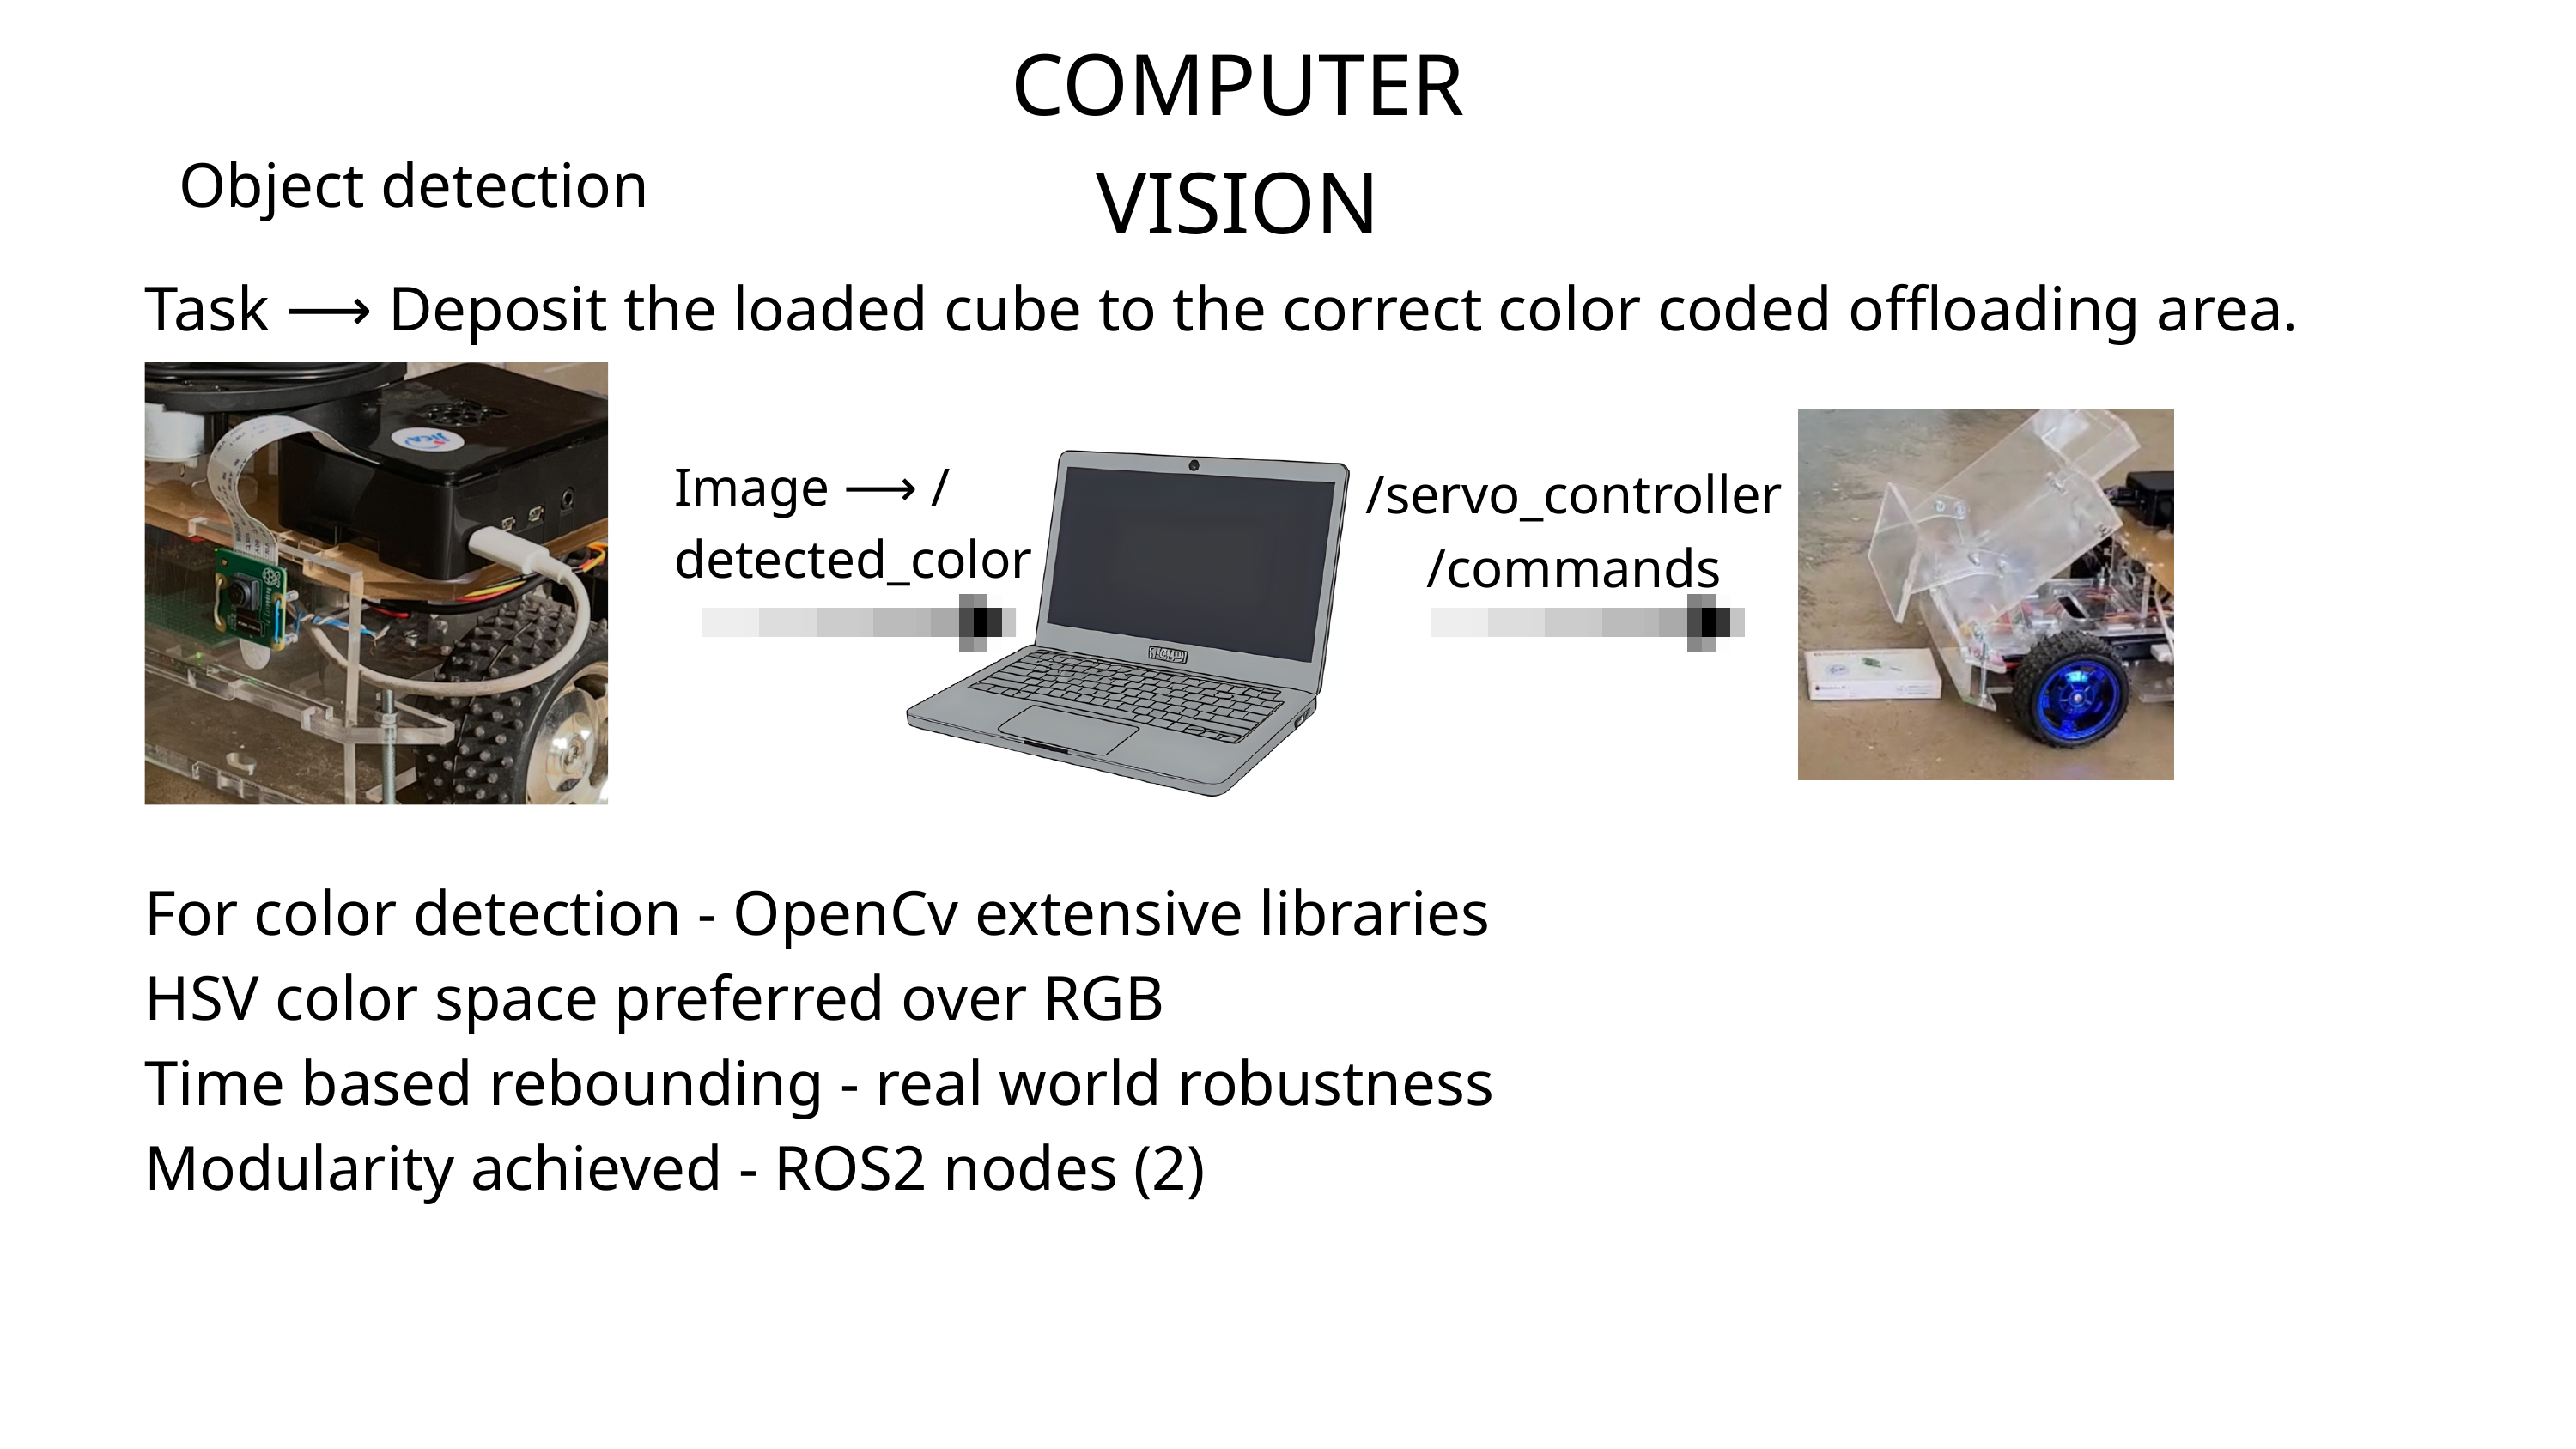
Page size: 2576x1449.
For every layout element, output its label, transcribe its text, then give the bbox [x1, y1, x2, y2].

text_box For color detection - OpenCv extensive libraries HSV color space preferred over RGB Time based rebounding - real world robustness Modularity achieved - ROS2 nodes (2) [144, 862, 2137, 1449]
text_box Image ⟶ / detected_color [674, 513, 1056, 589]
text_box Task ⟶ Deposit the loaded cube to the correct color coded offloading area. [144, 258, 2432, 513]
text_box [144, 513, 609, 805]
text_box [905, 513, 1351, 797]
text_box COMPUTER VISION [881, 14, 1595, 252]
text_box [1403, 599, 1746, 652]
text_box [1797, 513, 2174, 780]
text_box [674, 594, 905, 652]
text_box Object detection [144, 134, 684, 220]
text_box /servo_controller /commands [1339, 451, 1809, 599]
